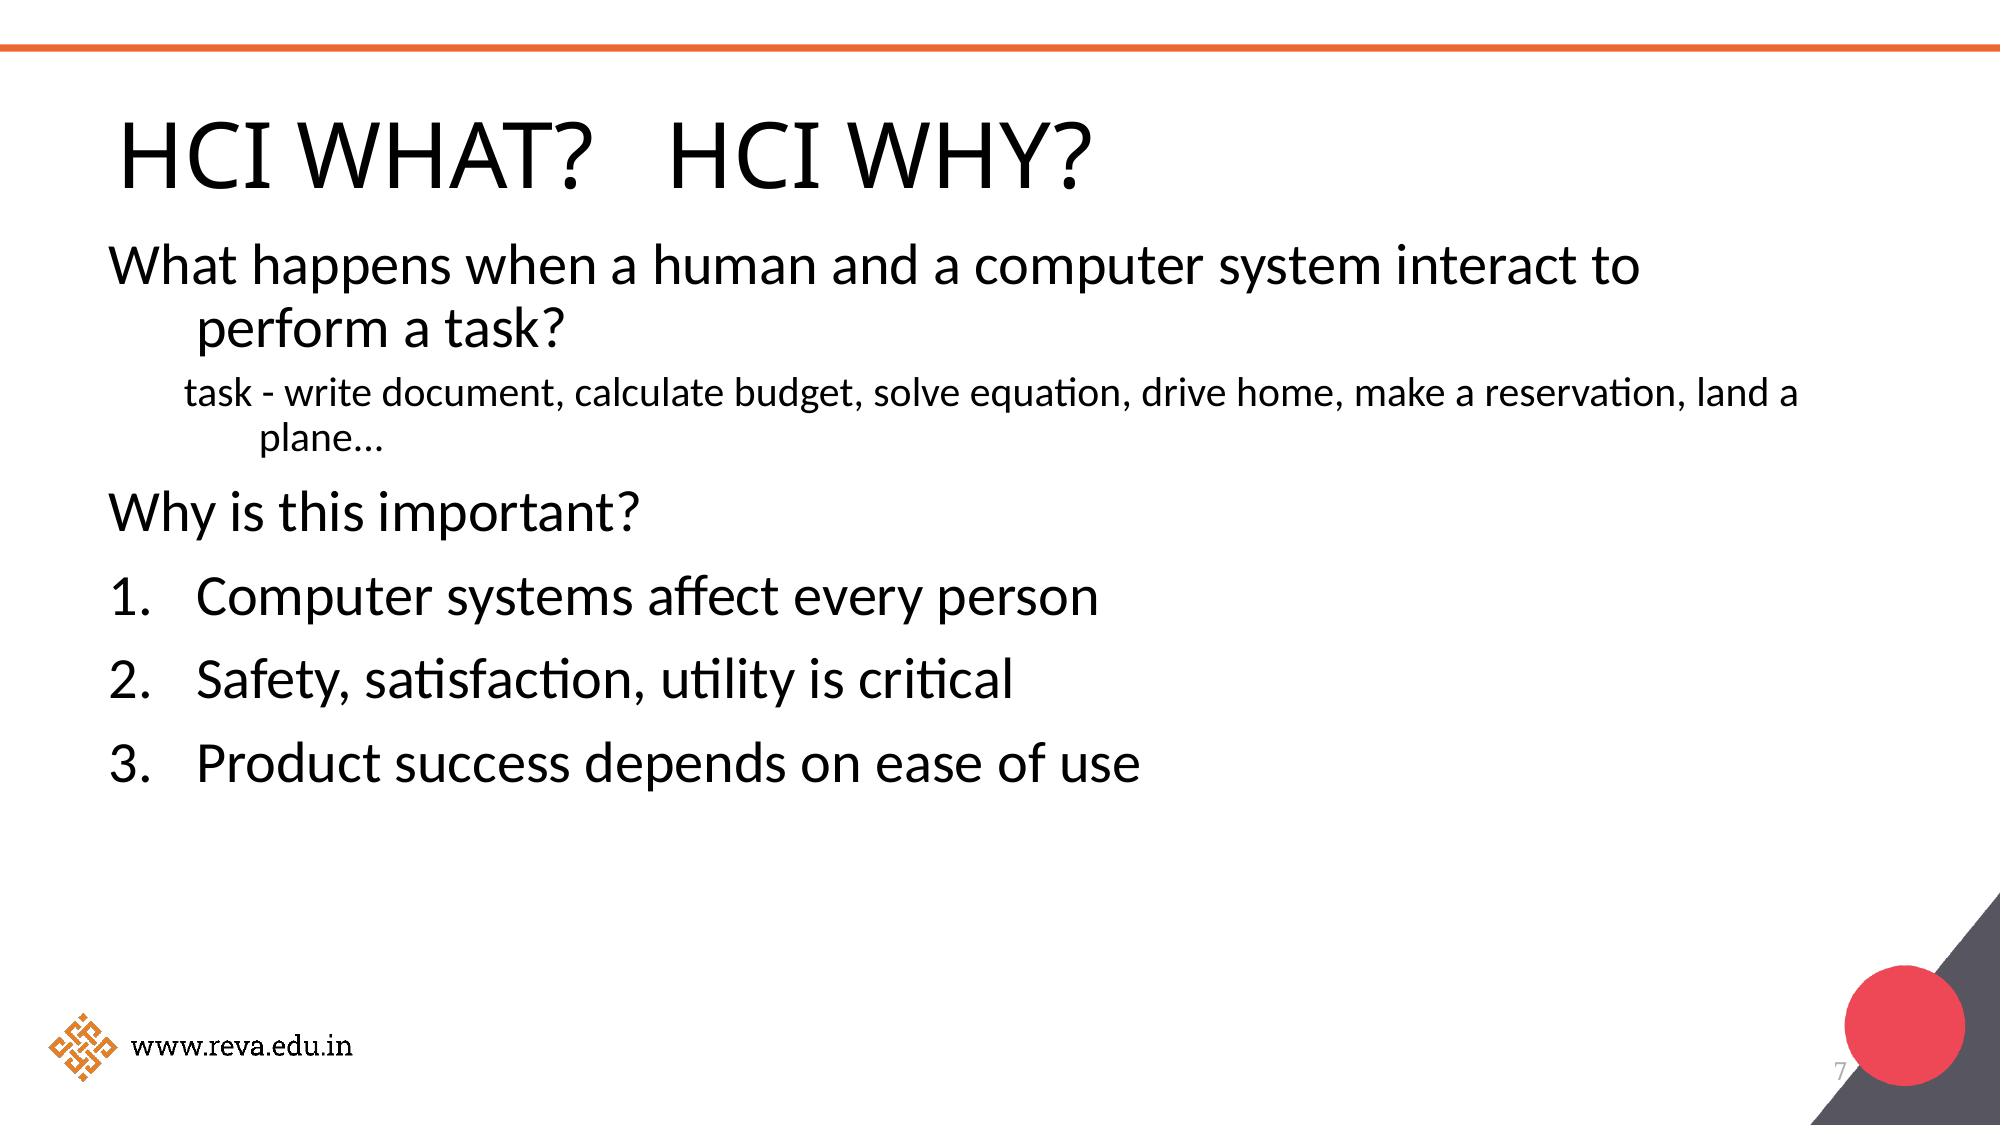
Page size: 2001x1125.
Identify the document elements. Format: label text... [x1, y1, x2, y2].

slide_number 7 [1412, 1042, 1863, 1103]
picture [31, 1003, 366, 1092]
picture [1801, 882, 2000, 1125]
list What happens when a human and a computer system interact to perform a task? task - write document, calculate budget, solve equation, drive home, make a reservation, land a plane... Why is this important? Computer systems affect every person Safety, satisfaction, utility is critical Product success depends on ease of use [93, 226, 1819, 853]
title HCI What? HCI Why? [101, 86, 1314, 216]
